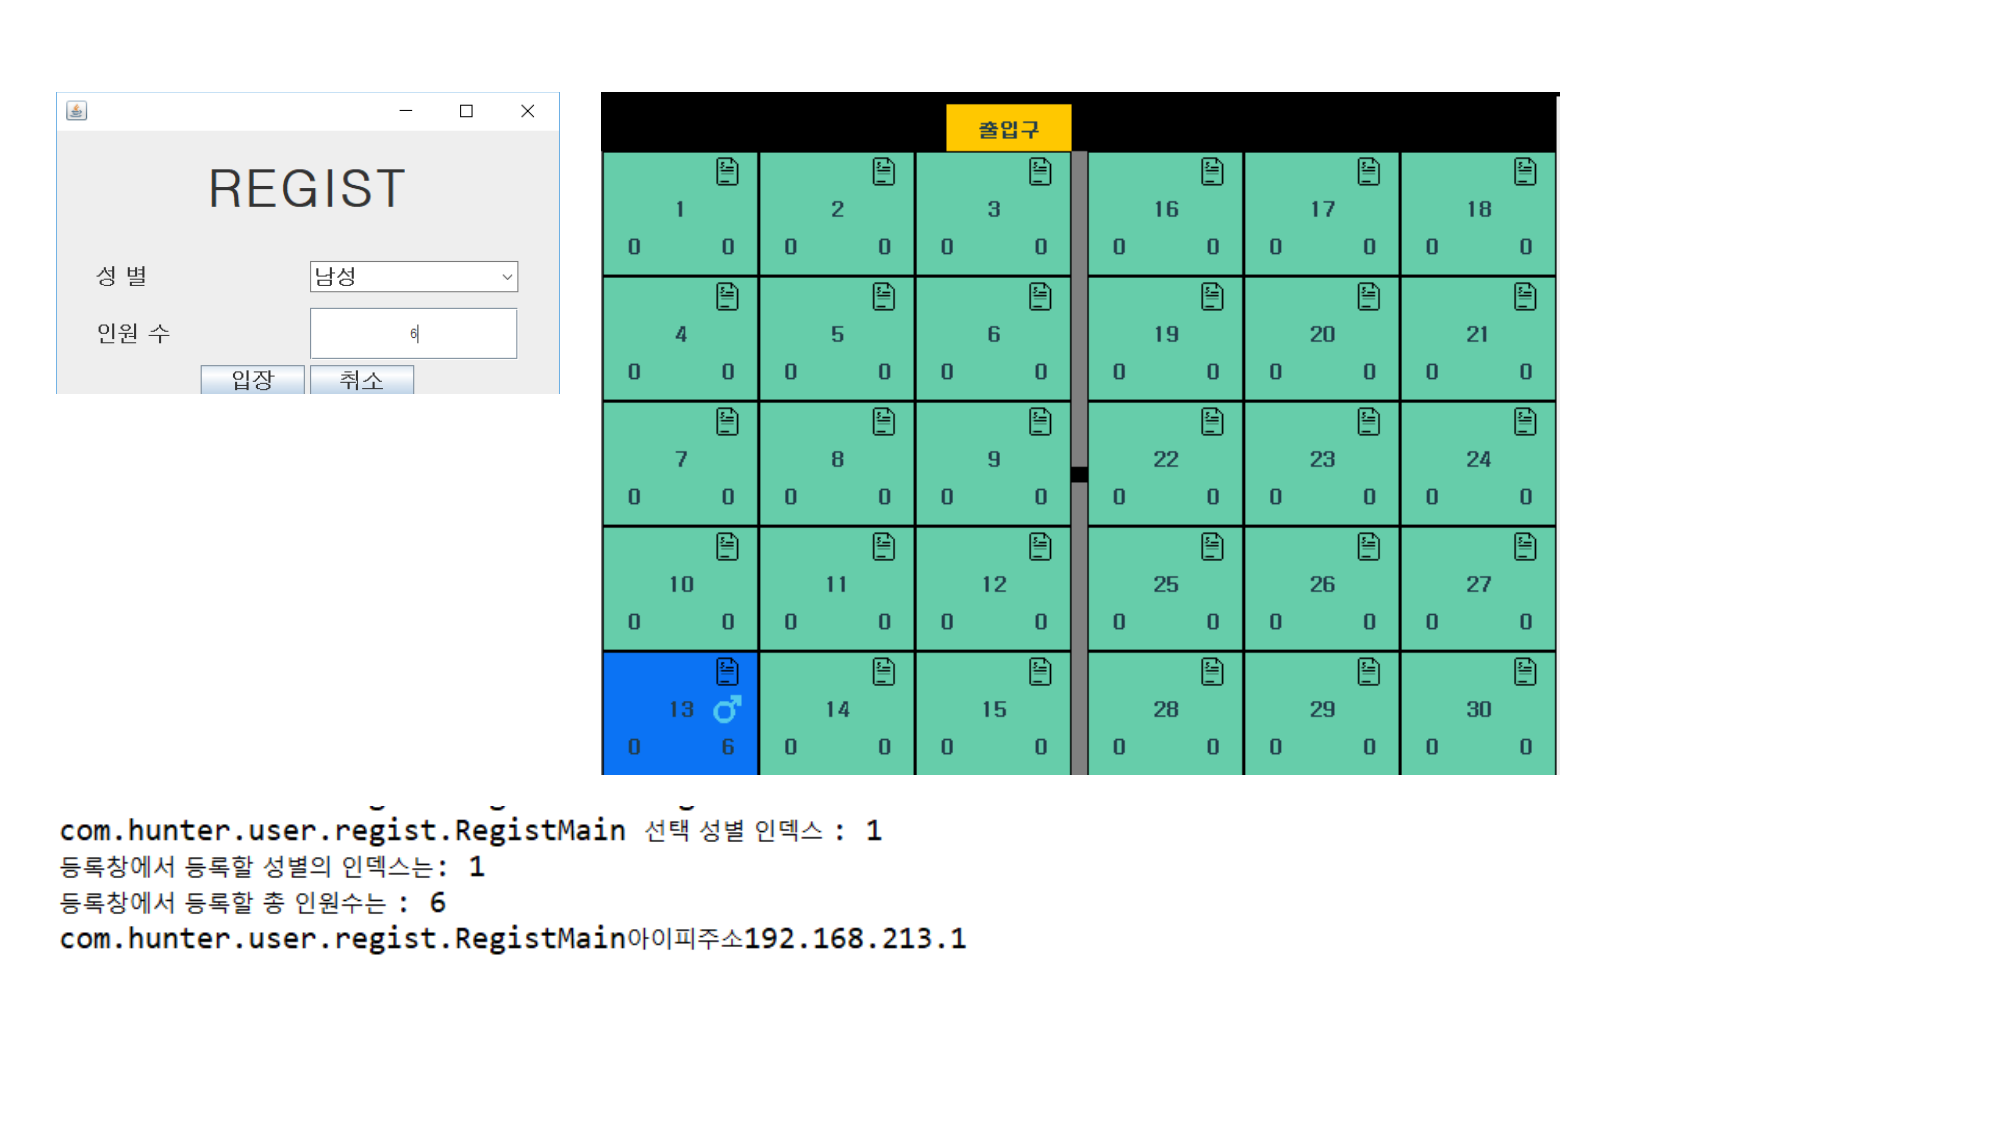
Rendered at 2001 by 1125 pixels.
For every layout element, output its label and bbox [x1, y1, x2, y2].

picture [56, 92, 560, 394]
picture [601, 91, 1560, 775]
picture [56, 806, 1063, 961]
